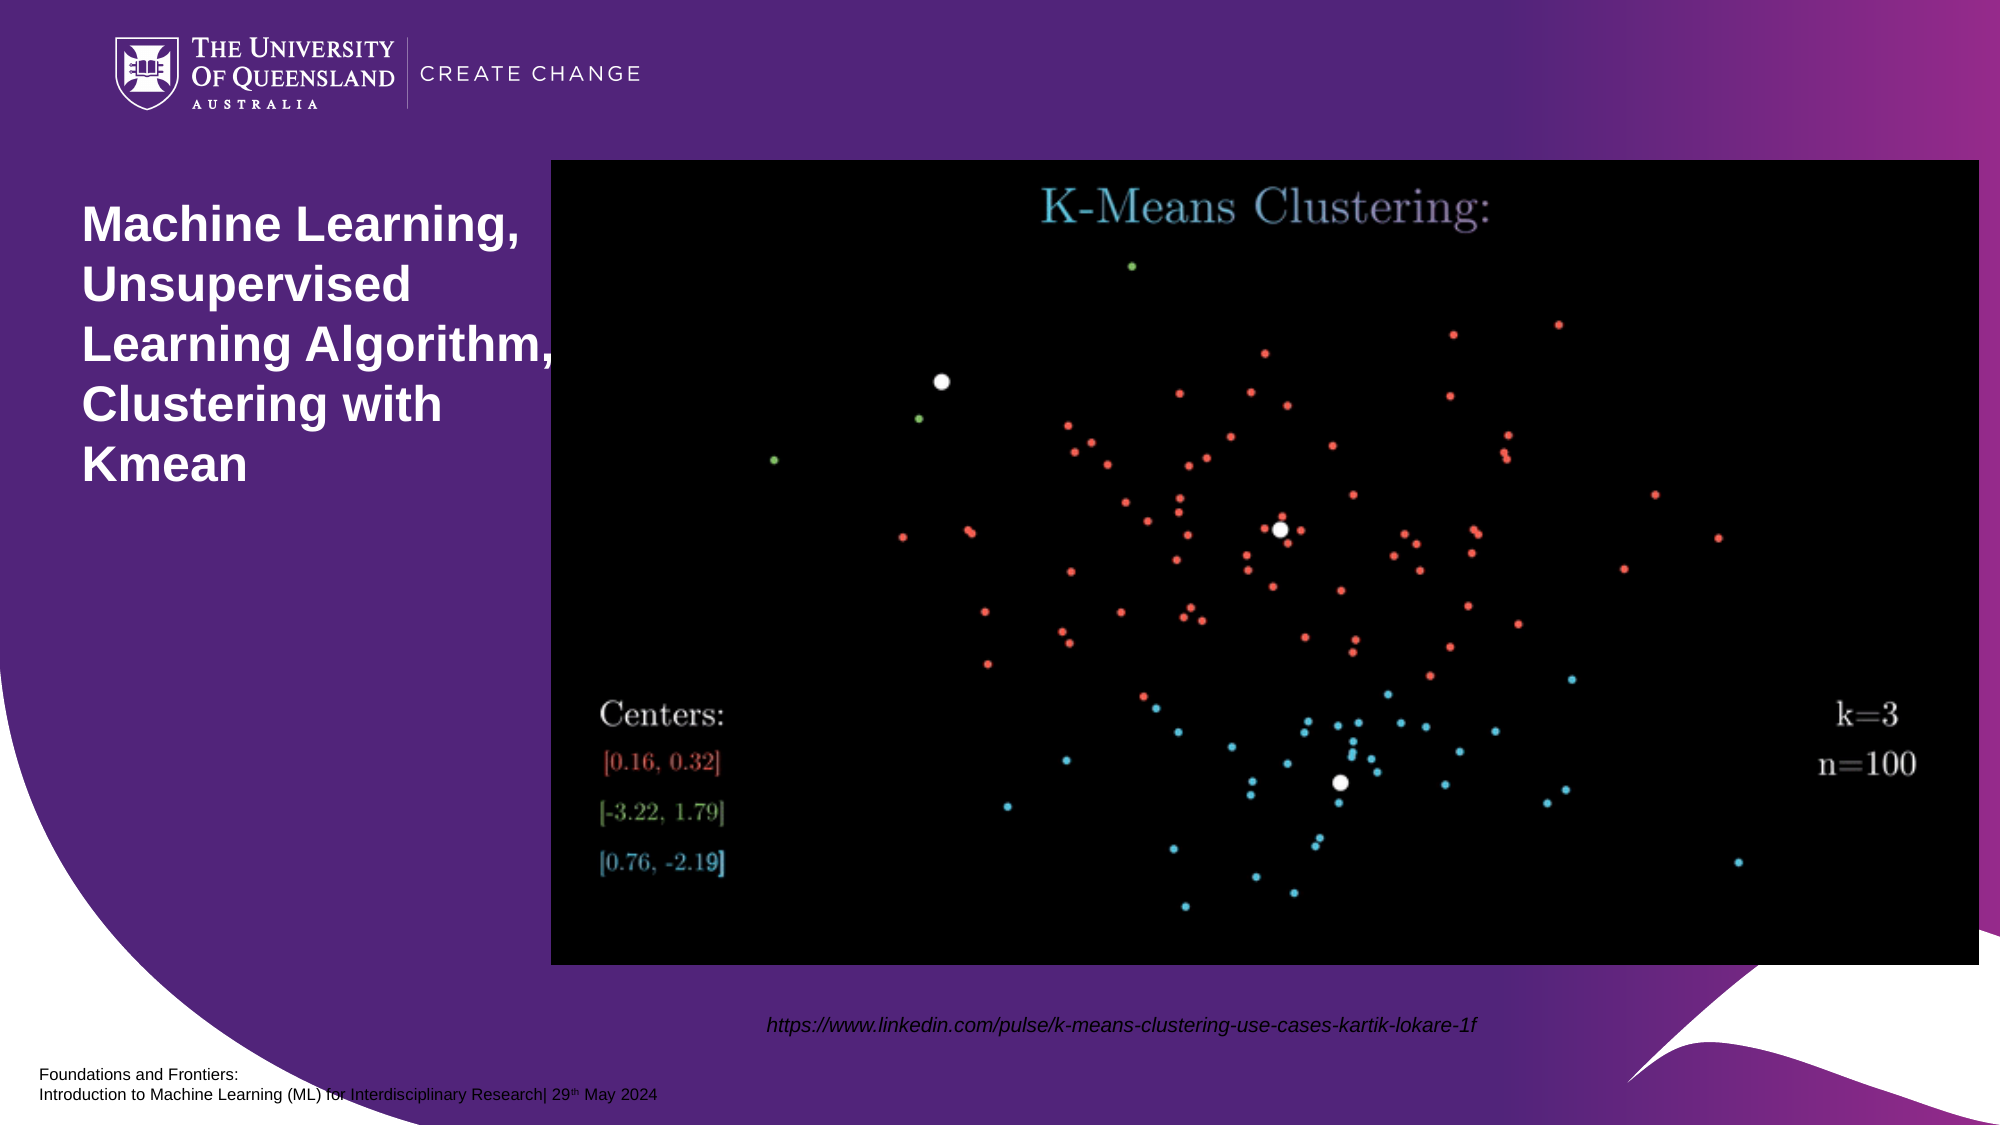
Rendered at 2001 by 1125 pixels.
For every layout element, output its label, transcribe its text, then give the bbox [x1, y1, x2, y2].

text_box Machine Learning, Unsupervised Learning Algorithm, Clustering with Kmean [66, 184, 551, 500]
text_box Foundations and Frontiers: Introduction to Machine Learning (ML) for Interdisciplinary Research| 29th May 2024 [24, 1056, 1035, 1111]
picture [551, 160, 1979, 965]
text_box https://www.linkedin.com/pulse/k-means-clustering-use-cases-kartik-lokare-1f [751, 1003, 2000, 1044]
picture [114, 34, 640, 112]
